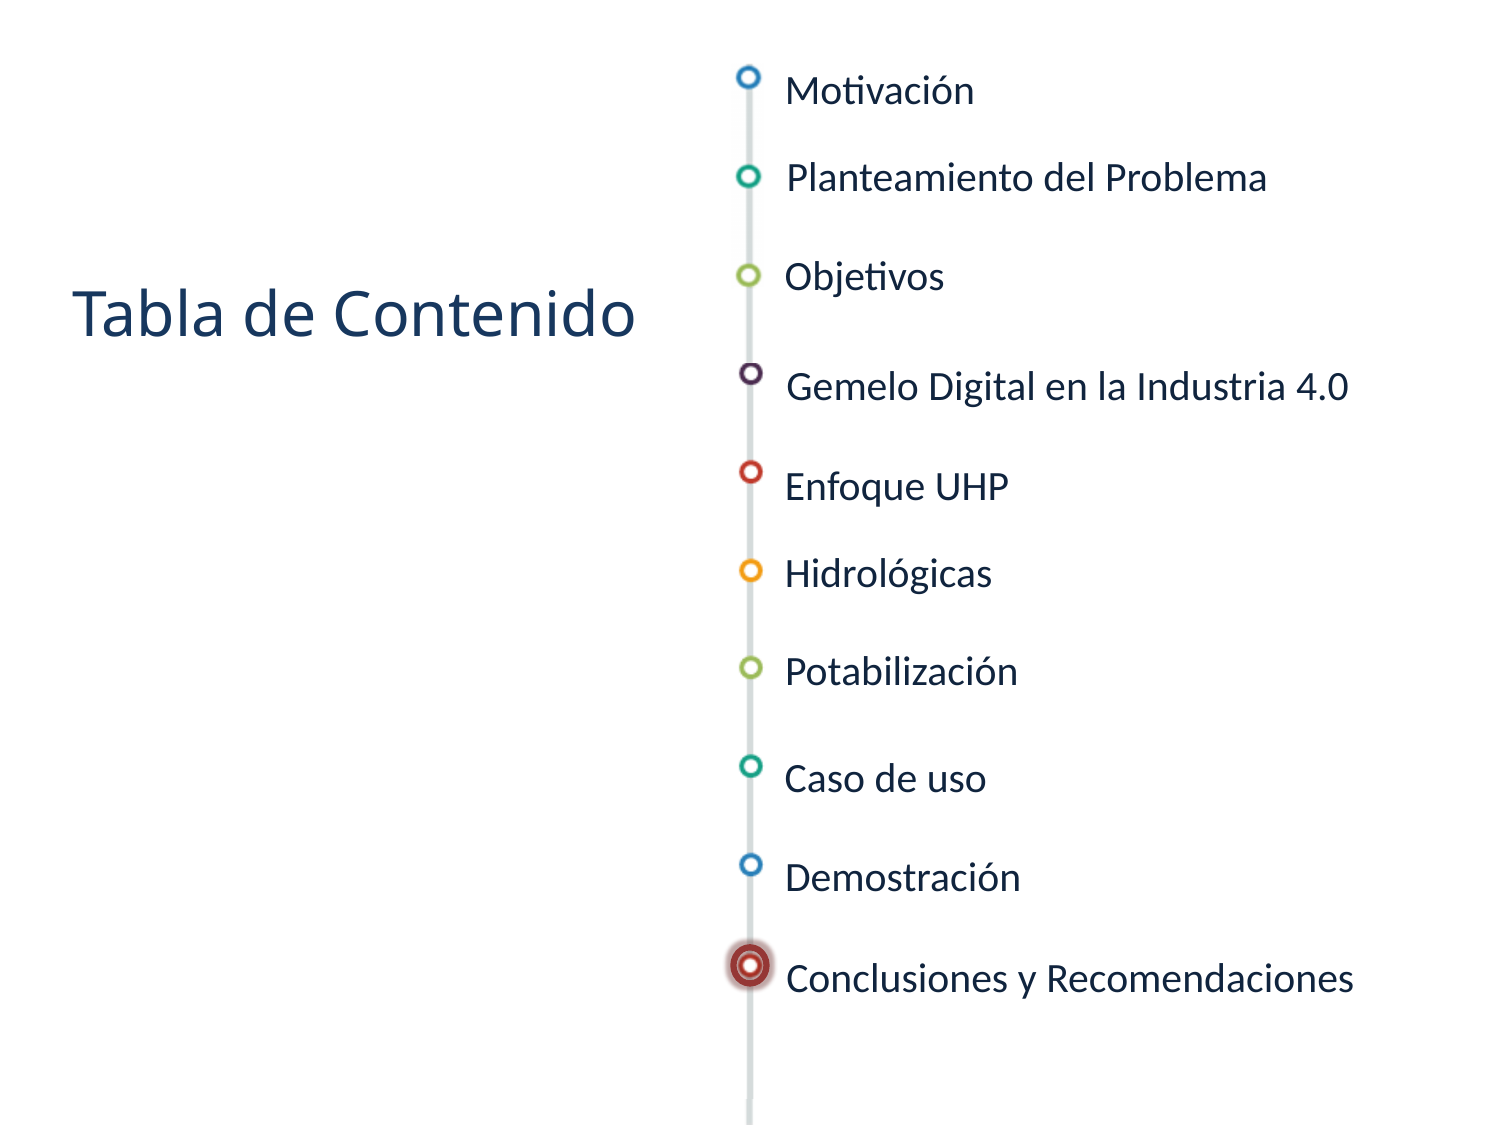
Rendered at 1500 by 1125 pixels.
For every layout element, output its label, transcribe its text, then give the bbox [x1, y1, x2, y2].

text_box Tabla de Contenido [0, 272, 712, 351]
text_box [731, 30, 1373, 1125]
